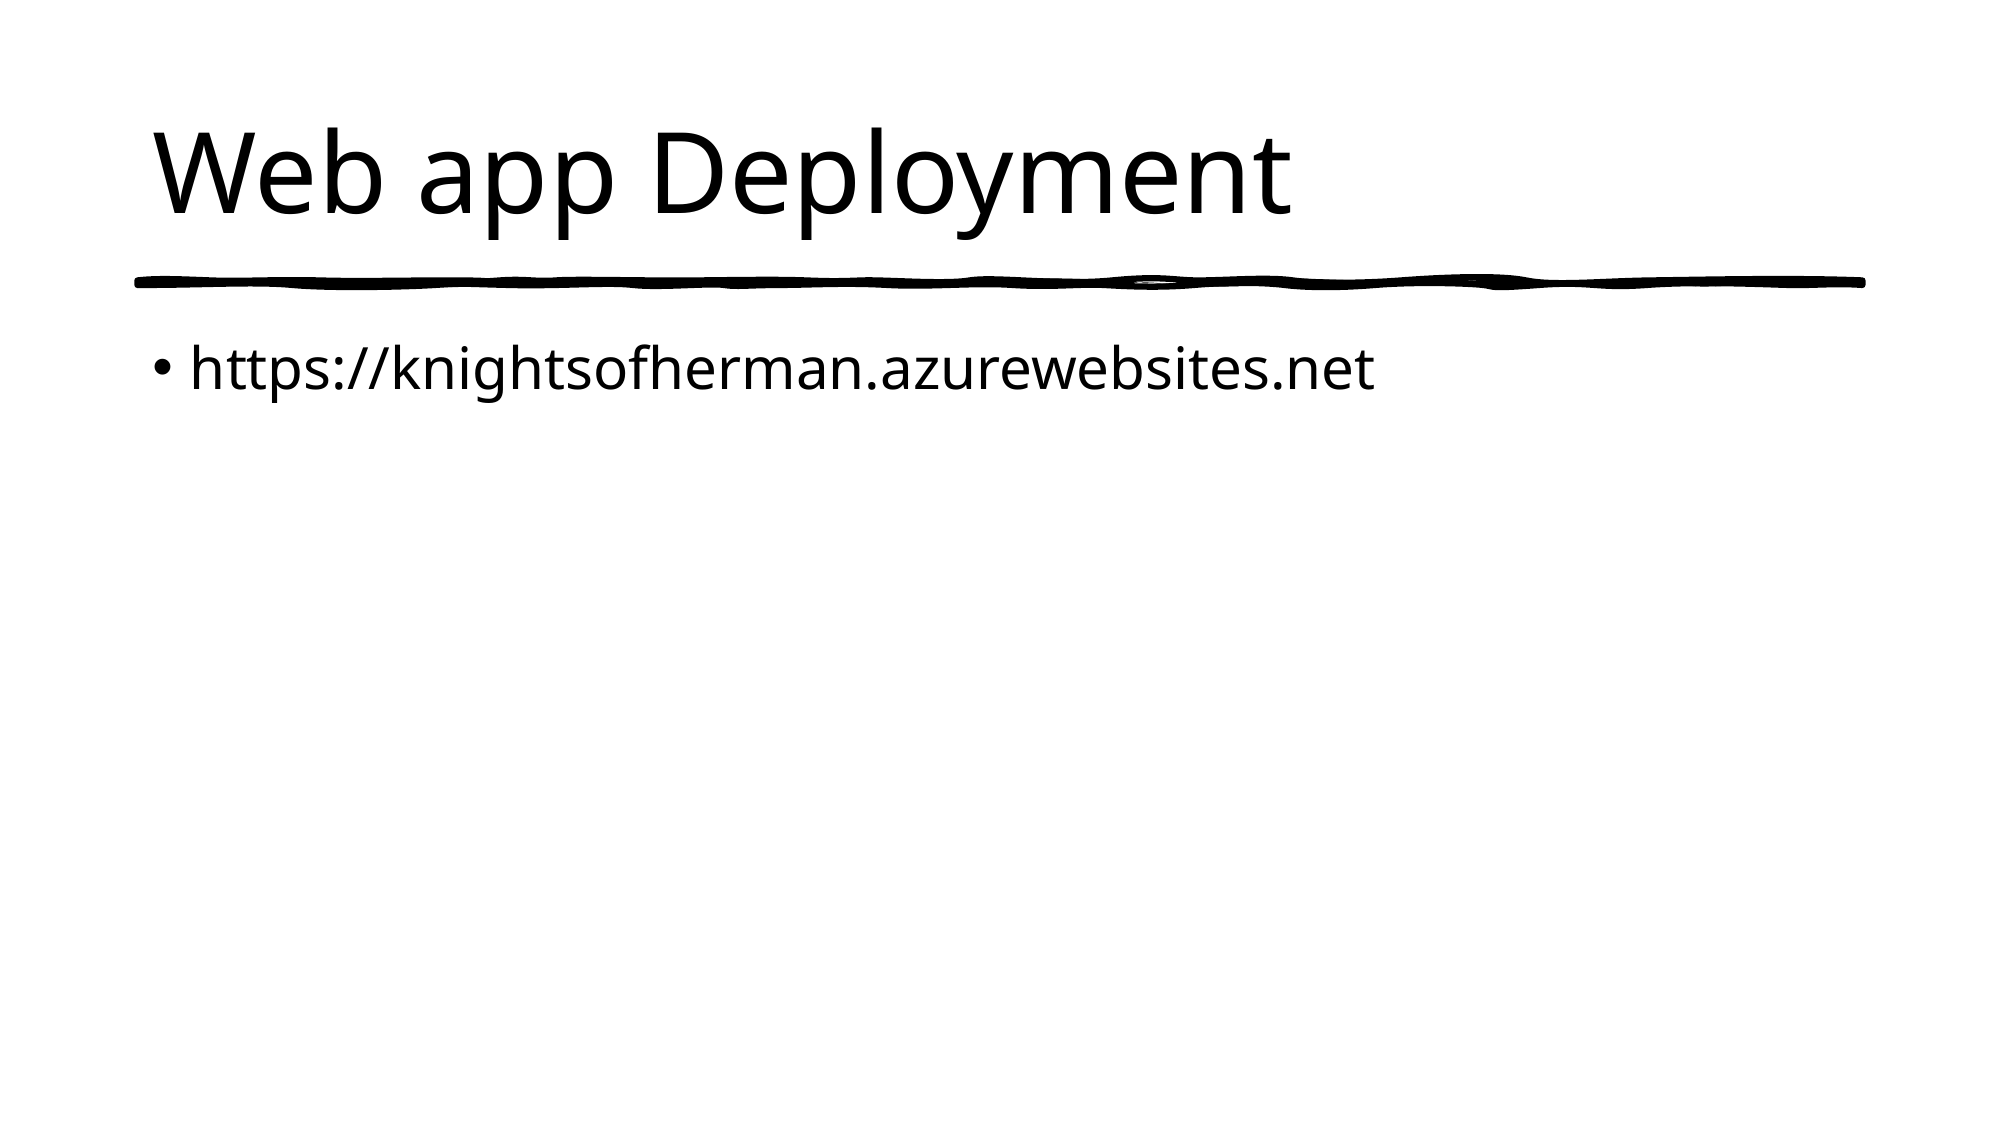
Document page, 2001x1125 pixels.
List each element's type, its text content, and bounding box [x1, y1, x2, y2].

list https://knightsofherman.azurewebsites.net [137, 316, 1863, 1014]
title Web app Deployment [137, 59, 1863, 278]
